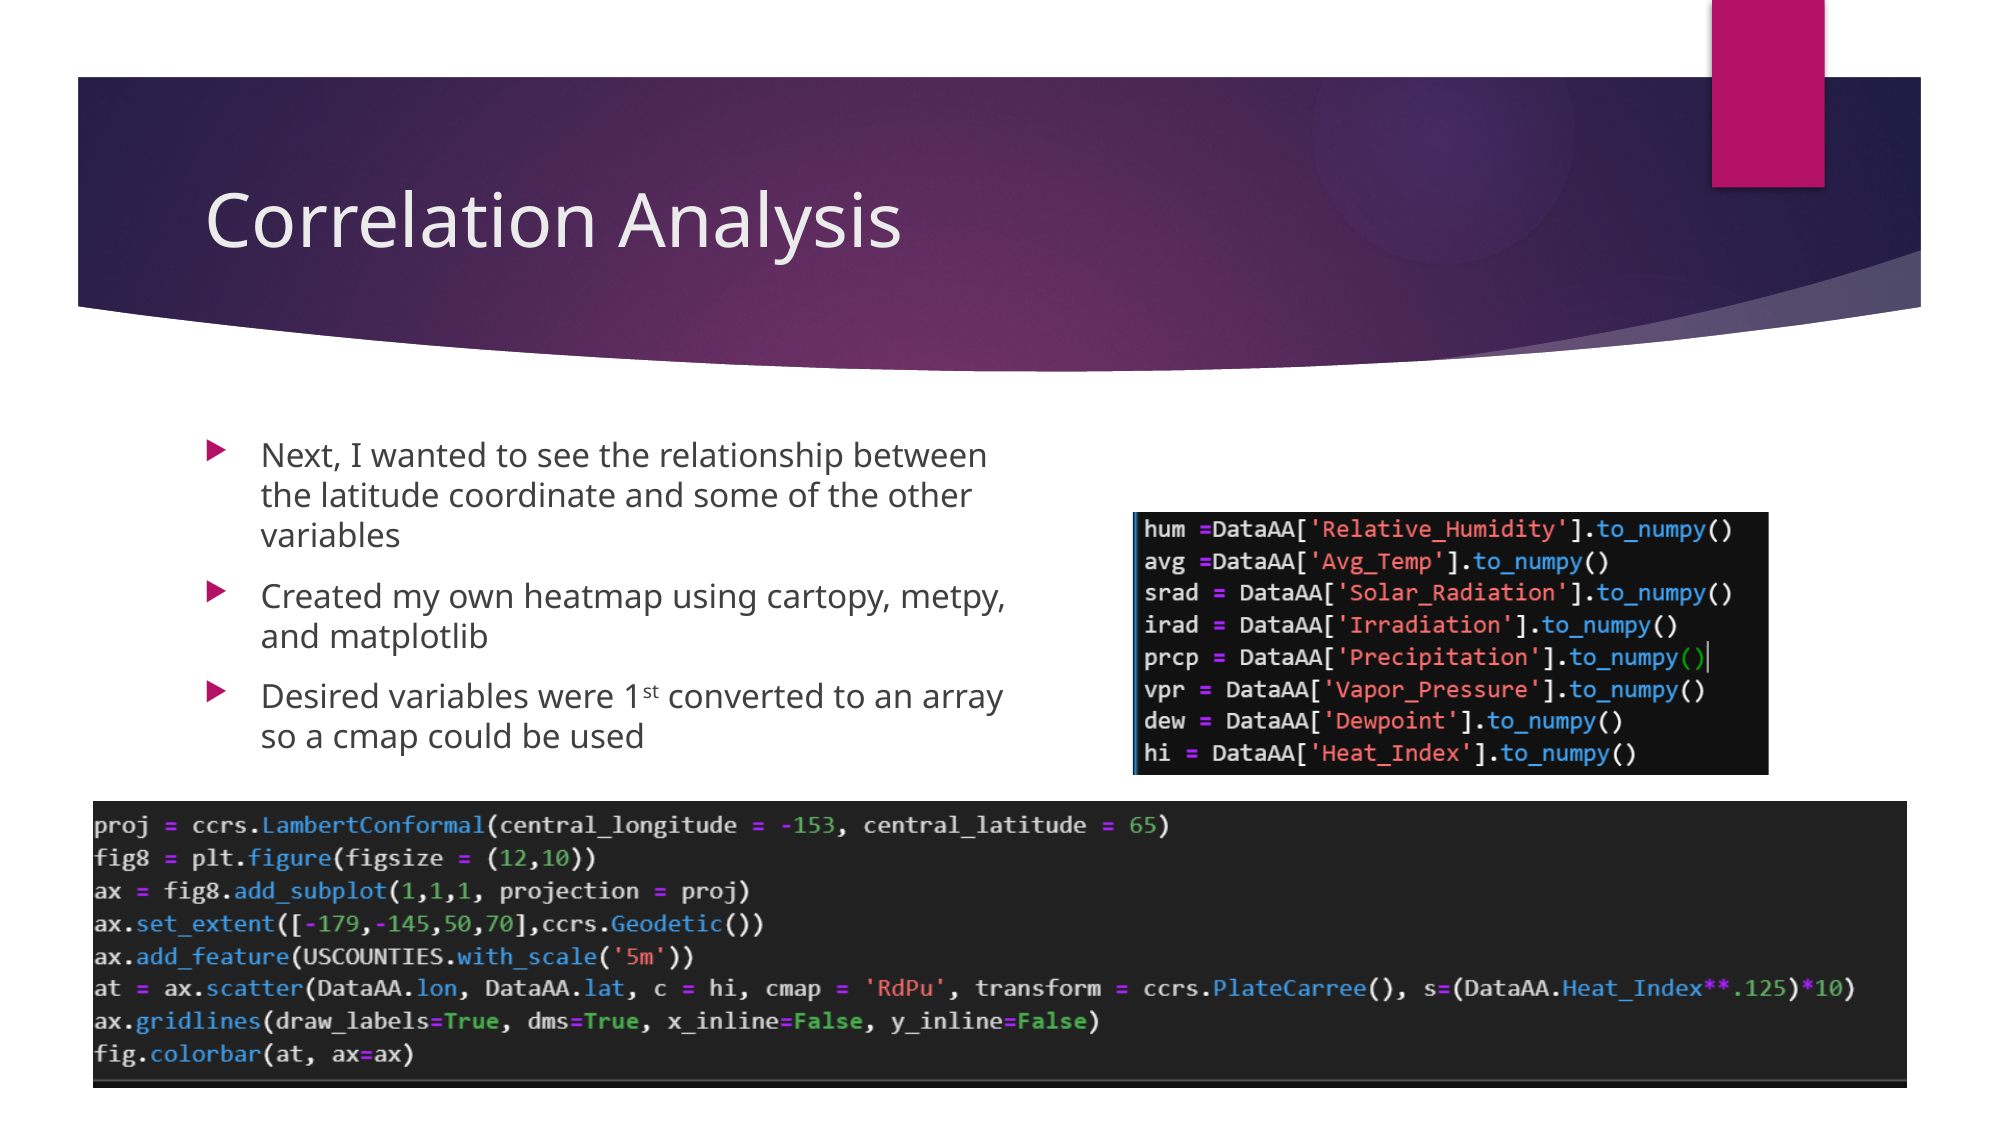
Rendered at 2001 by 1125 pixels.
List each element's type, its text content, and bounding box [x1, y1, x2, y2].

list Next, I wanted to see the relationship between the latitude coordinate and some of the other variables Created my own heatmap using cartopy, metpy, and matplotlib Desired variables were 1st converted to an array so a cmap could be used [189, 427, 1050, 775]
title Correlation Analysis [189, 159, 1627, 276]
picture [1132, 512, 1769, 776]
picture [92, 801, 1908, 1089]
